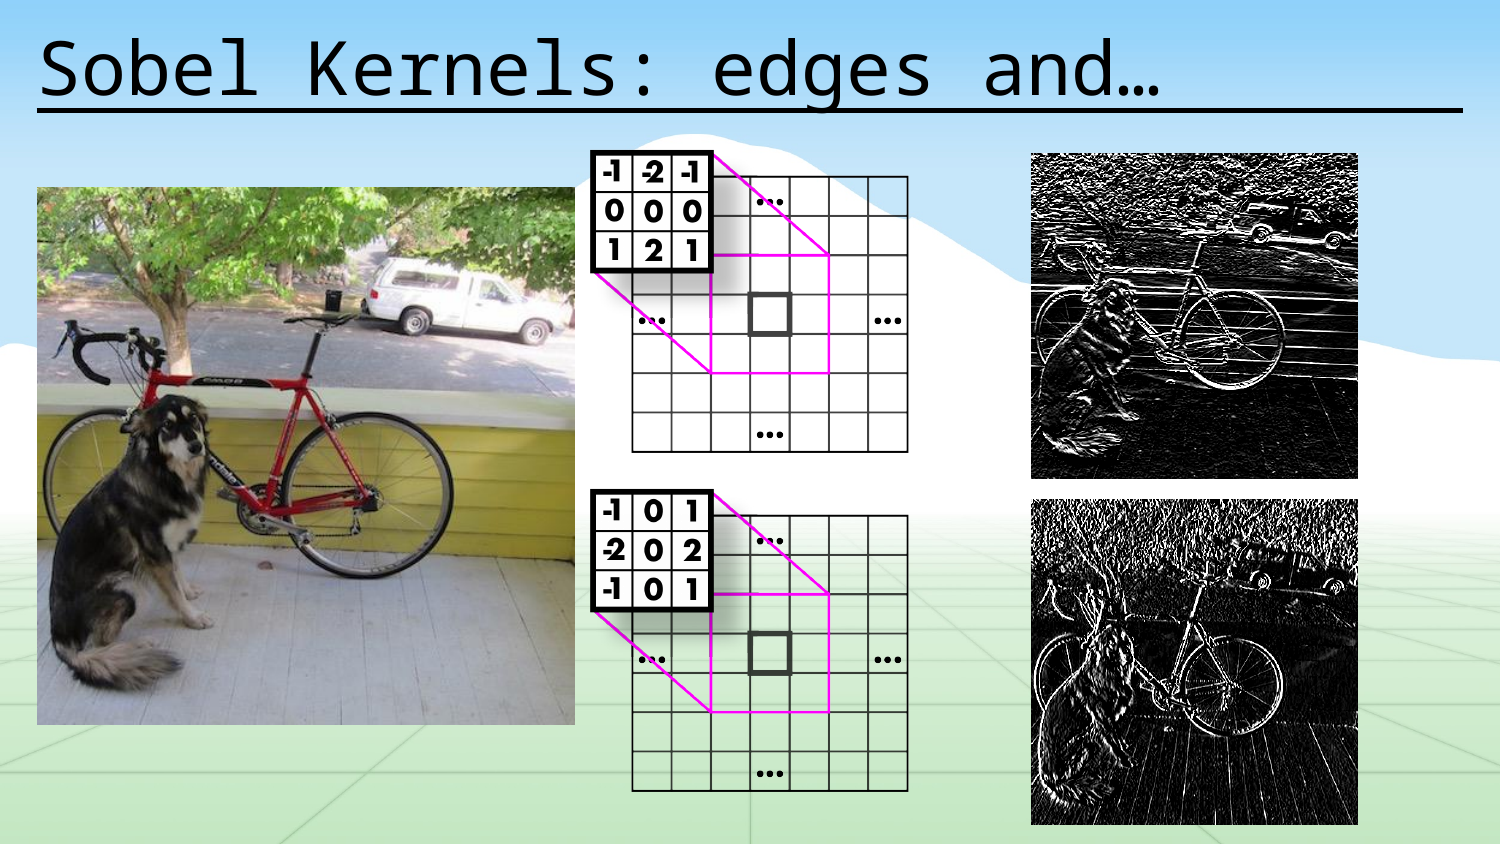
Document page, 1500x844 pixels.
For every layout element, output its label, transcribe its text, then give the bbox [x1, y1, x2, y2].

picture [0, 0, 1500, 844]
title Sobel Kernels: edges and… [20, 31, 1479, 126]
